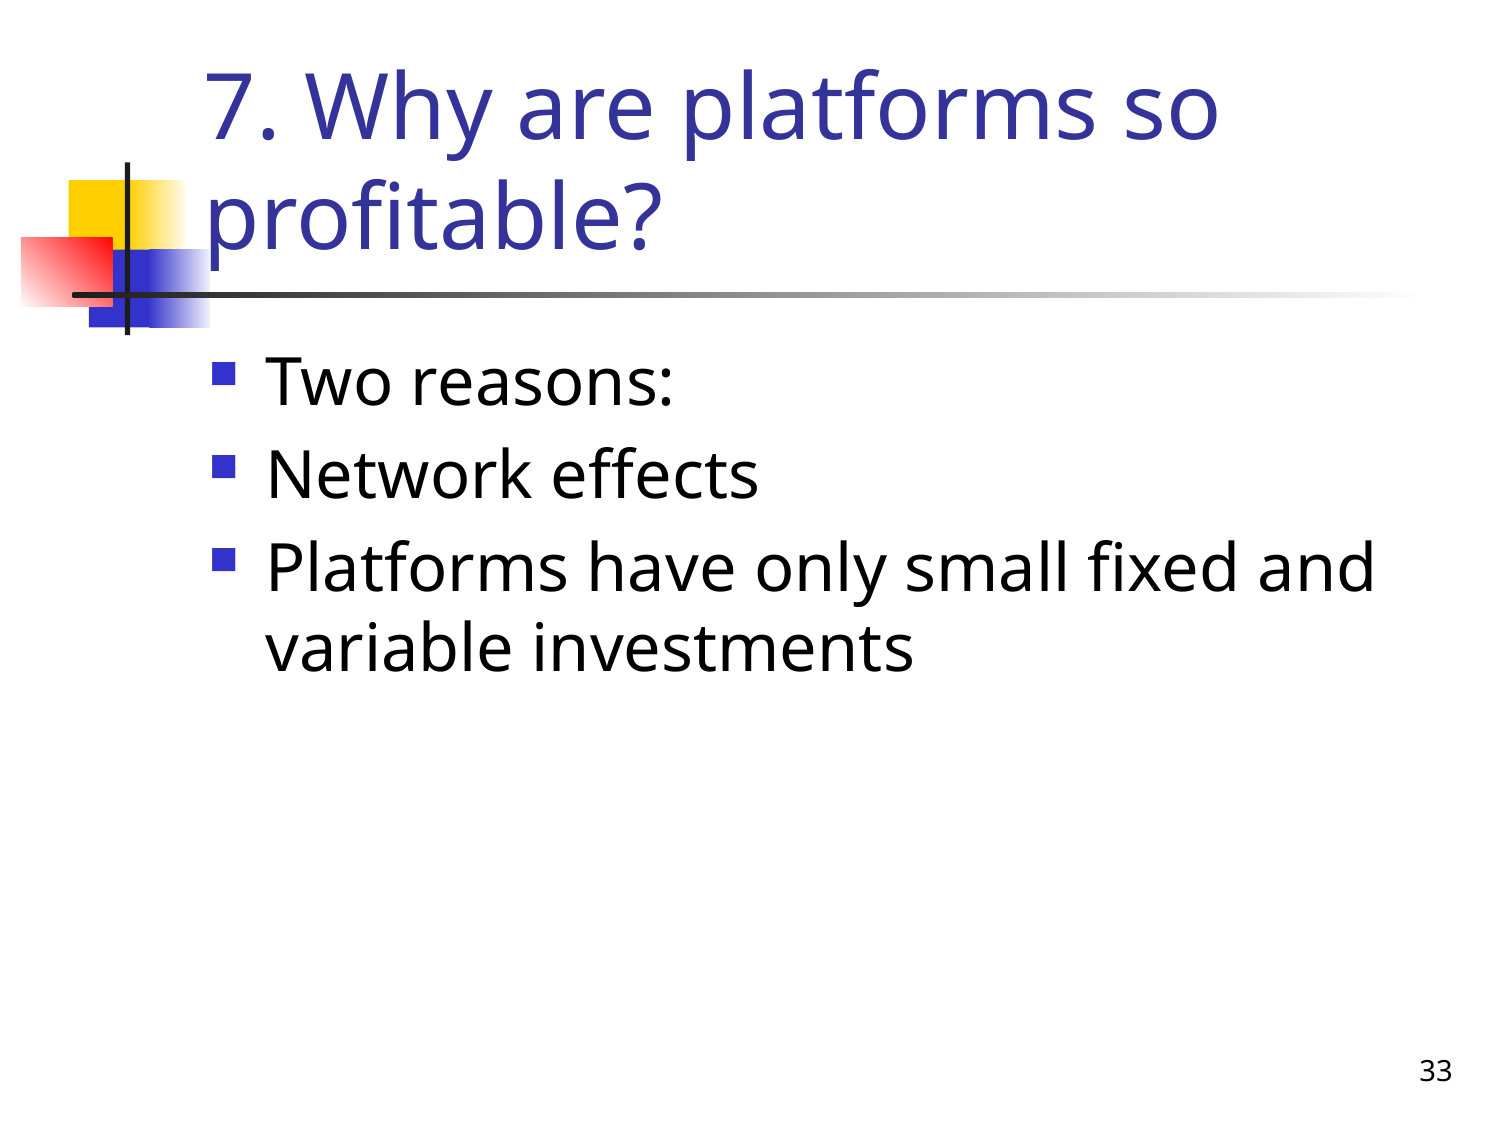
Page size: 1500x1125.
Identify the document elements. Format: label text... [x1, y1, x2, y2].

slide_number 33 [1154, 1023, 1468, 1100]
list Two reasons: Network effects Platforms have only small fixed and variable investments [193, 331, 1469, 1006]
title 7. Why are platforms so profitable? [188, 35, 1468, 275]
